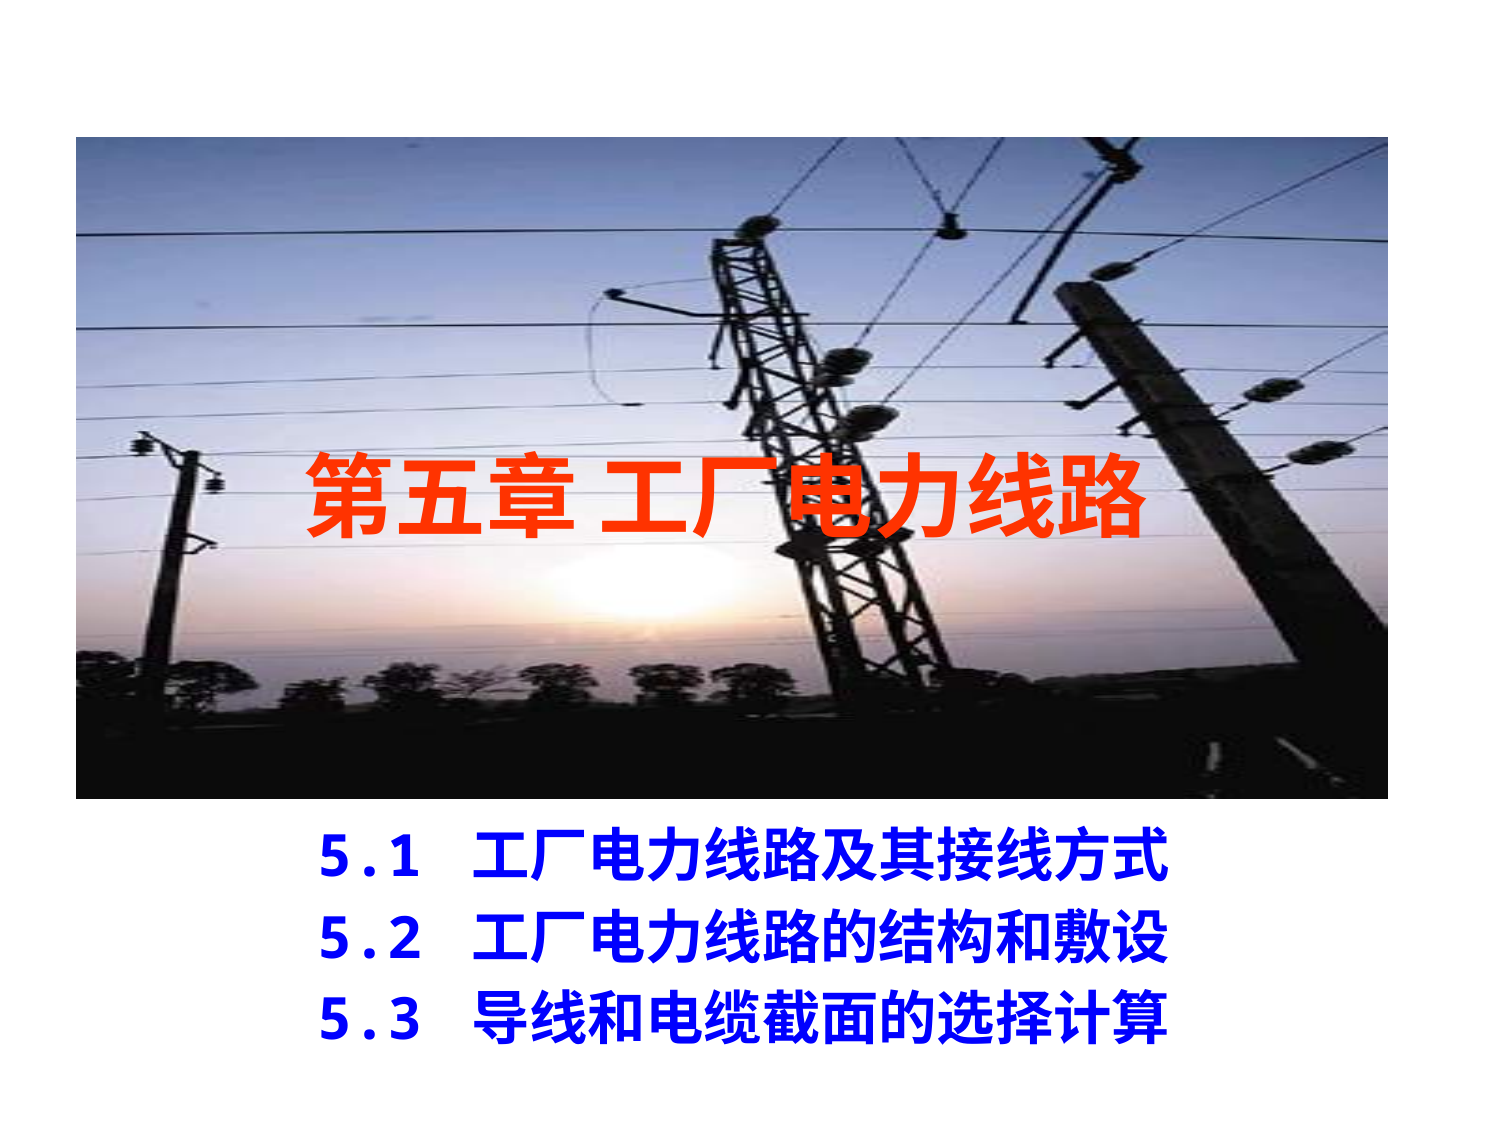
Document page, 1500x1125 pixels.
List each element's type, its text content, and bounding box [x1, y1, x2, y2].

picture [76, 136, 1389, 799]
subtitle 5.1 工厂电力线路及其接线方式 5.2 工厂电力线路的结构和敷设 5.3 导线和电缆截面的选择计算 [218, 810, 1269, 1099]
